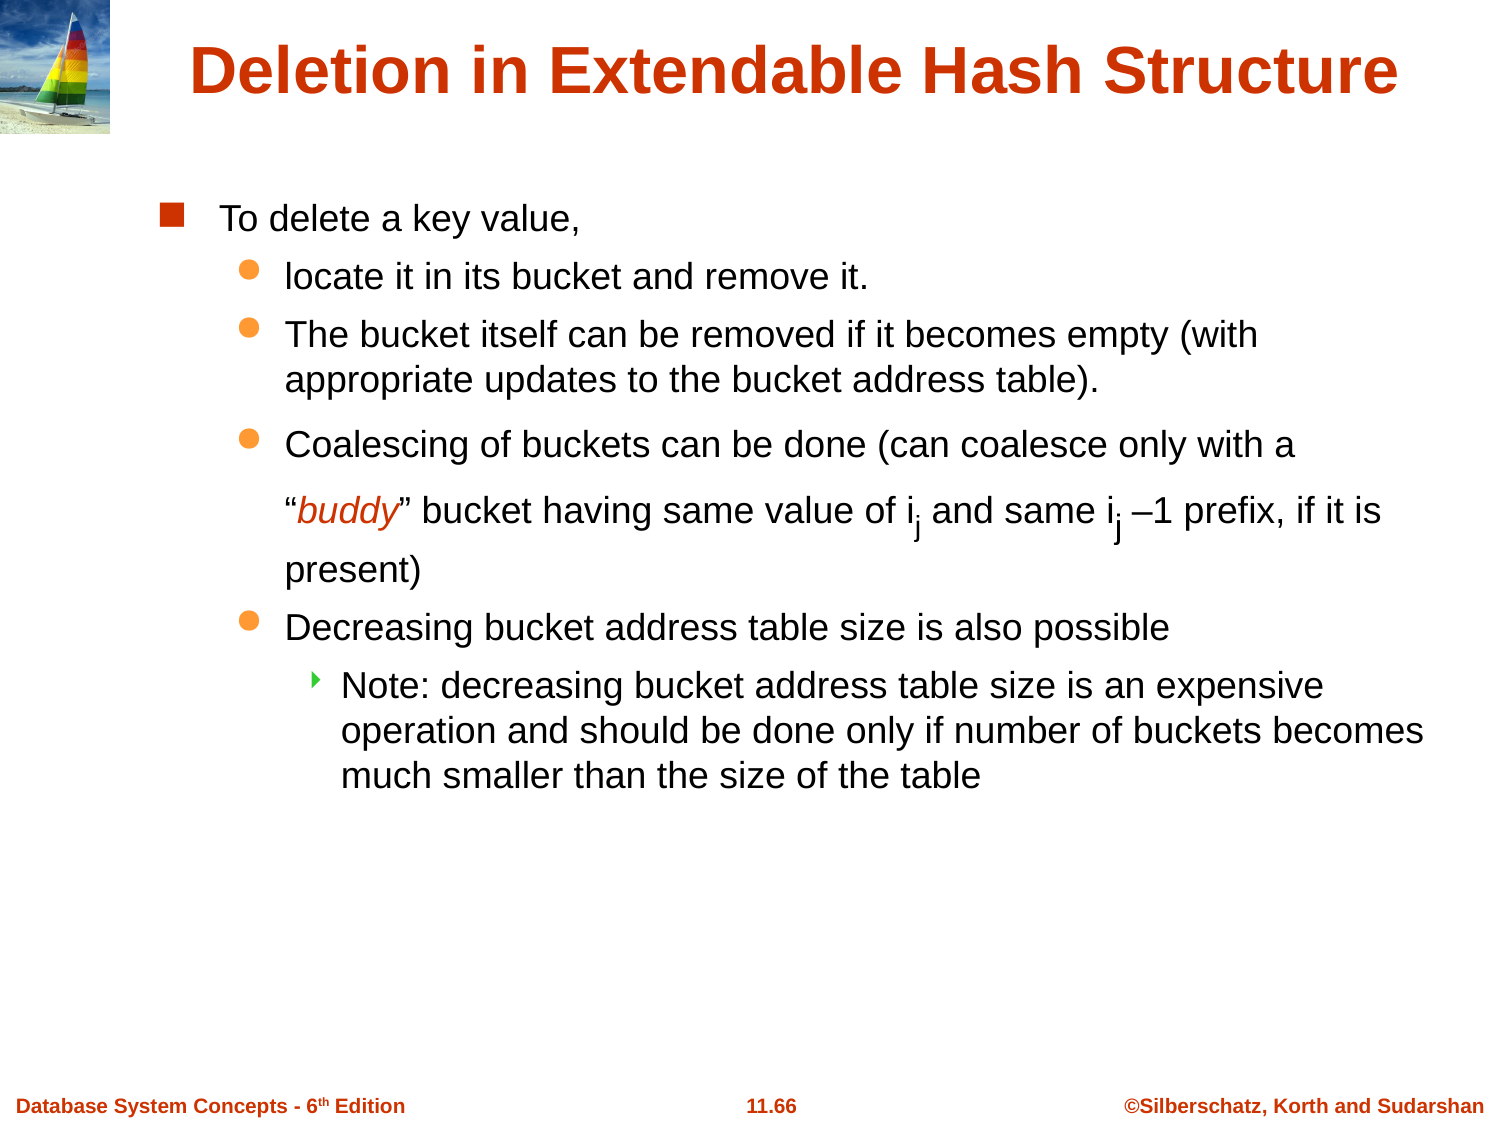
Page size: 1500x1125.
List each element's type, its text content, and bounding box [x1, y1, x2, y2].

list To delete a key value, locate it in its bucket and remove it. The bucket itself can be removed if it becomes empty (with appropriate updates to the bucket address table). Coalescing of buckets can be done (can coalesce only with a “buddy” bucket having same value of ij and same ij –1 prefix, if it is present) Decreasing bucket address table size is also possible Note: decreasing bucket address table size is an expensive operation and should be done only if number of buckets becomes much smaller than the size of the table [147, 186, 1443, 923]
title Deletion in Extendable Hash Structure [142, 38, 1448, 115]
picture [0, 0, 110, 134]
